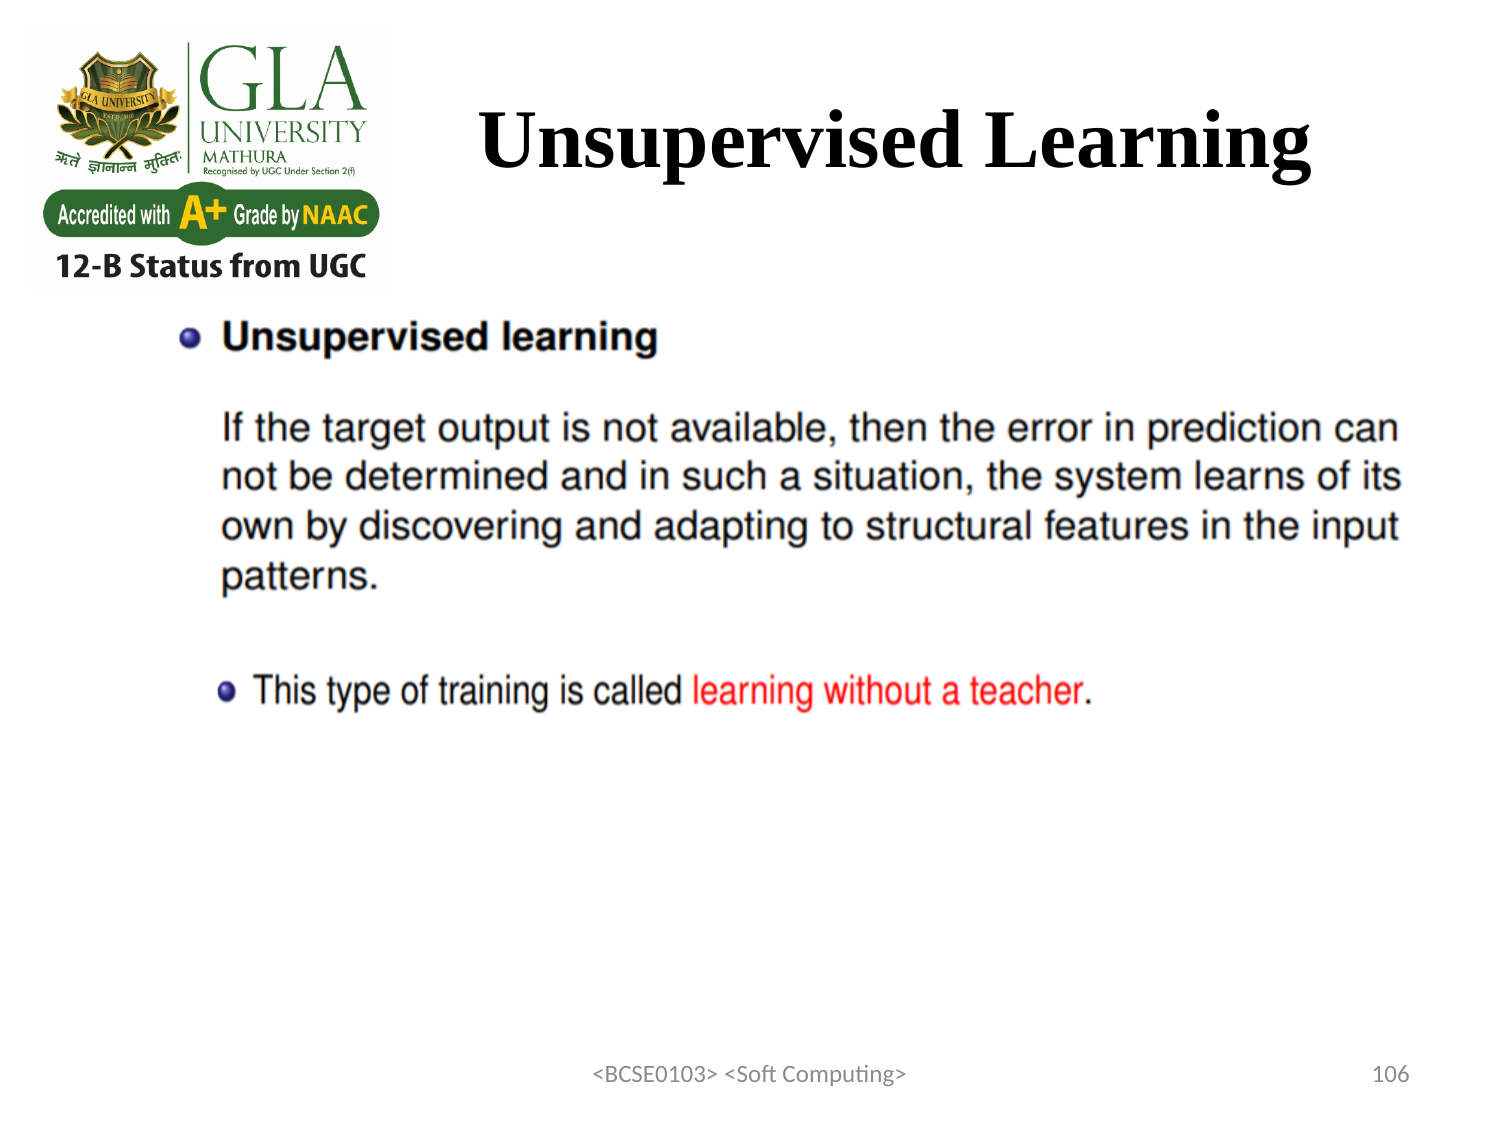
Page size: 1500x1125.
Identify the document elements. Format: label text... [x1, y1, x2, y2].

slide_number 106 [1074, 1042, 1425, 1103]
picture [29, 28, 393, 291]
title Unsupervised Learning [396, 45, 1425, 225]
footer <BCSE0103> <Soft Computing> [512, 1042, 988, 1103]
picture [170, 311, 1426, 625]
picture [207, 653, 1265, 765]
